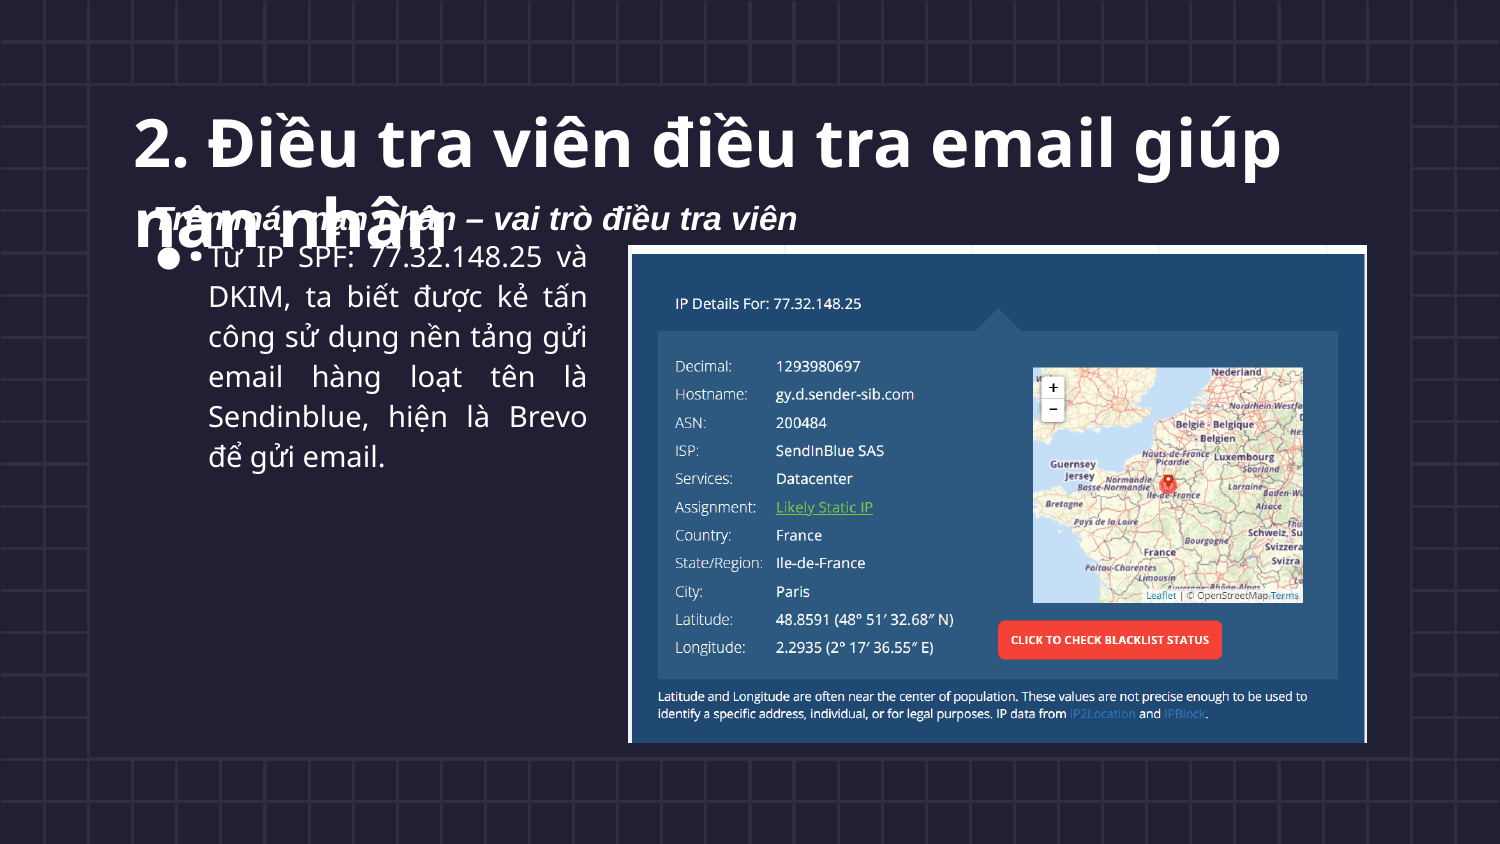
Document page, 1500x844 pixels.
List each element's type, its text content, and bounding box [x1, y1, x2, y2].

title 2. Điều tra viên điều tra email giúp nạn nhân [118, 85, 1382, 180]
text_box Từ IP SPF: 77.32.148.25 và DKIM, ta biết được kẻ tấn công sử dụng nền tảng gửi email hàng loạt tên là Sendinblue, hiện là Brevo để gửi email. [118, 217, 604, 716]
text_box Trên máy nạn nhân – vai trò điều tra viên [138, 189, 814, 245]
picture [628, 245, 1367, 744]
